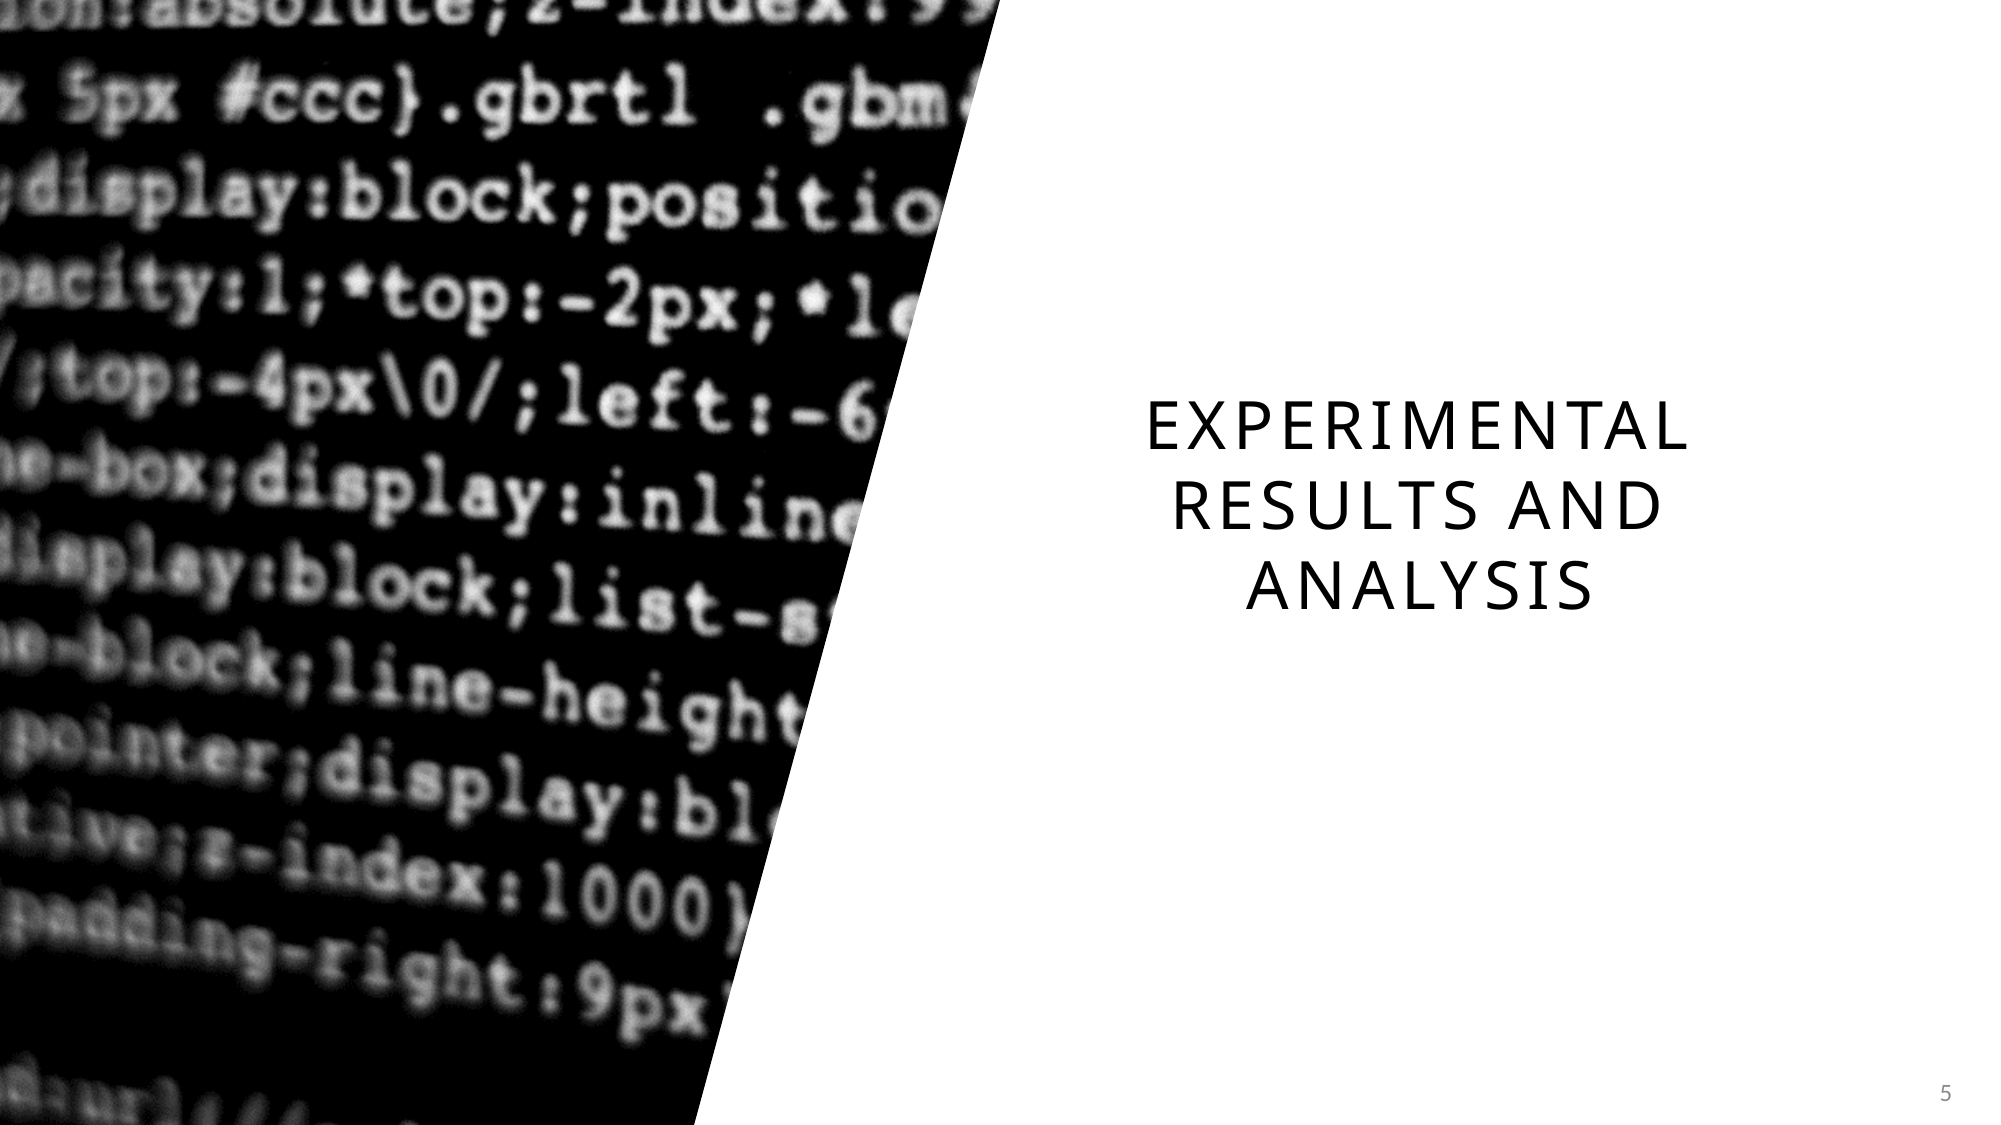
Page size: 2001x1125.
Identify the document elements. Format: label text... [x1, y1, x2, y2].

slide_number 5 [1894, 1061, 1968, 1121]
title Experimental Results and Analysis [1000, 357, 1841, 631]
picture [0, 0, 1000, 1125]
